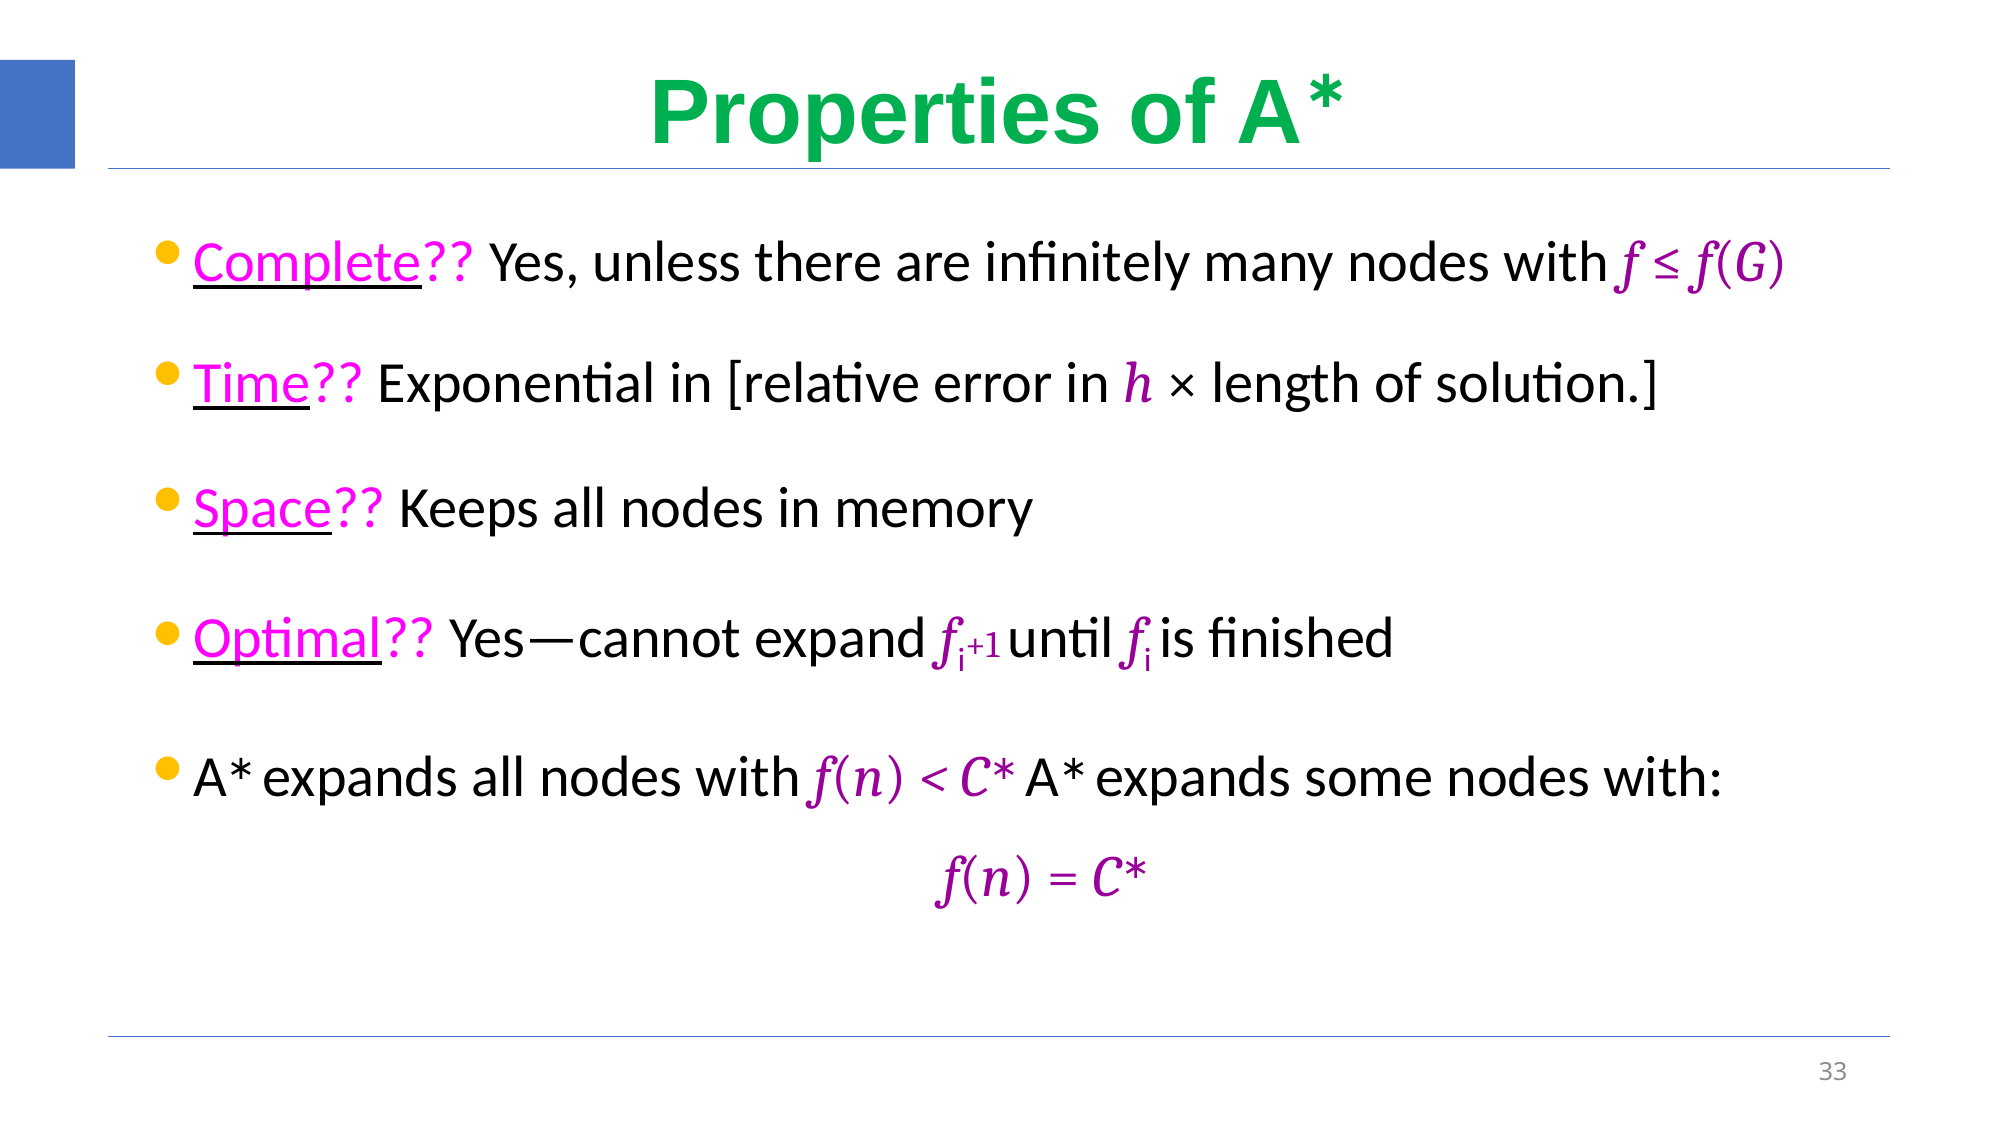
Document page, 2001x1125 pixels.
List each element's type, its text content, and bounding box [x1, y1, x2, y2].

list Complete?? Yes, unless there are infinitely many nodes with f ≤ f(G) Time?? Exponential in [relative error in h × length of solution.] Space?? Keeps all nodes in memory Optimal?? Yes—cannot expand fi+1 until fi is finished A∗ expands all nodes with f(n) < C∗ A∗ expands some nodes with: f(n) = C∗ [137, 210, 2000, 1014]
slide_number 33 [1412, 1042, 1863, 1103]
title Properties of A∗ [136, 50, 1862, 179]
